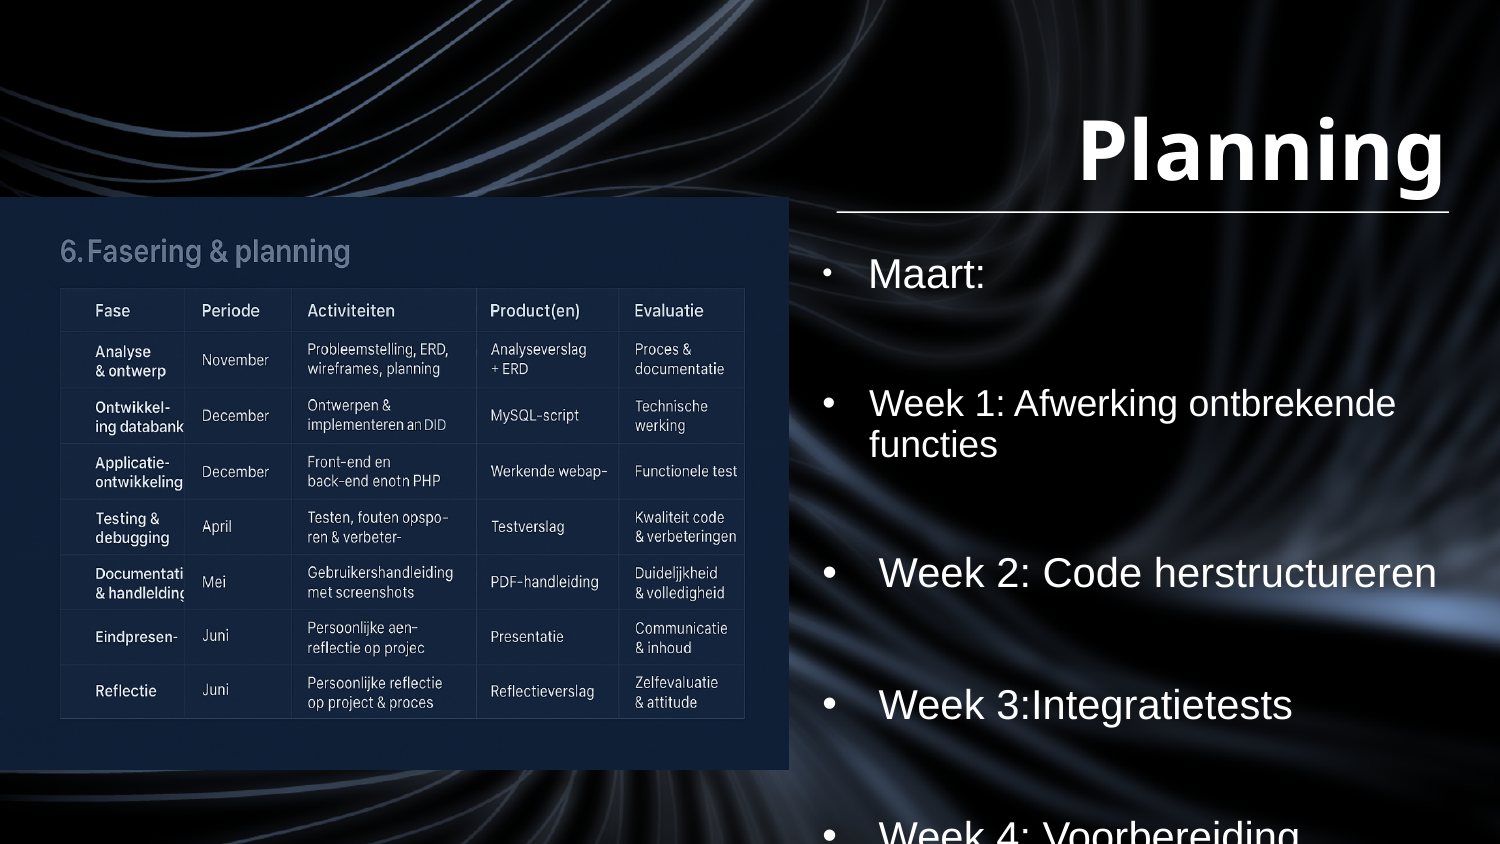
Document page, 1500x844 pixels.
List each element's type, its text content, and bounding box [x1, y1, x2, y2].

picture [0, 0, 1500, 844]
title Planning [639, 37, 1463, 213]
subtitle Maart: Week 1: Afwerking ontbrekende functies Week 2: Code herstructureren Week 3:Integratietests Week 4: Voorbereiding testfase [807, 237, 1463, 844]
